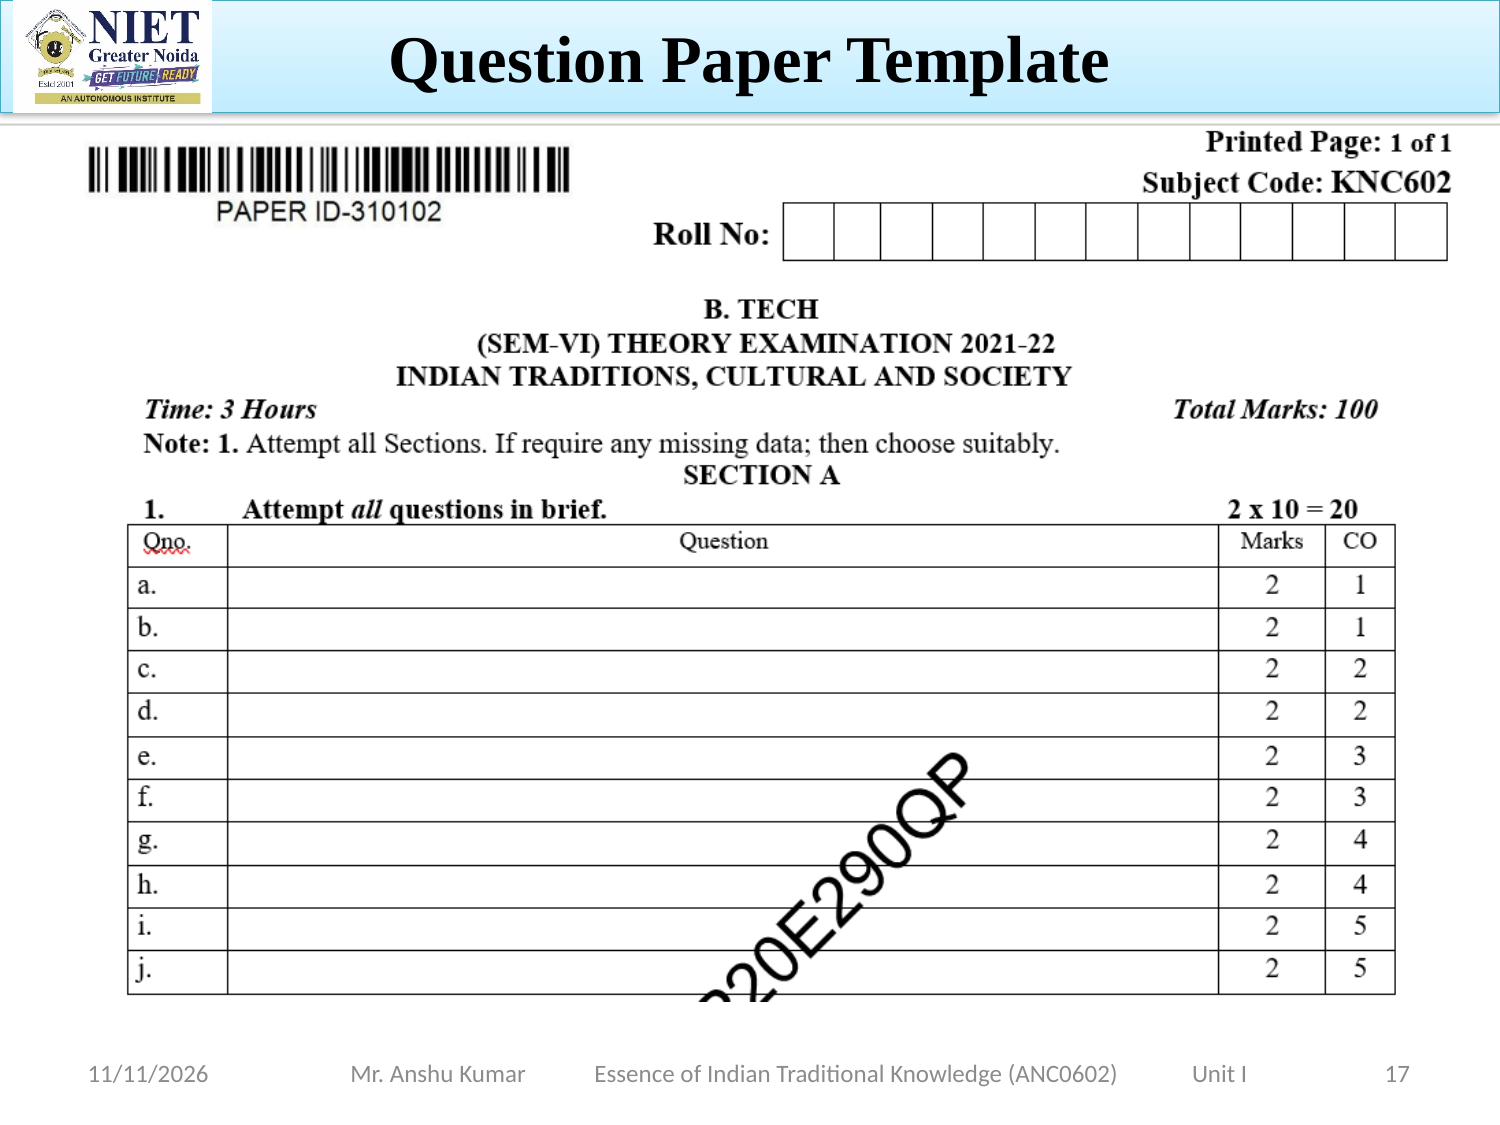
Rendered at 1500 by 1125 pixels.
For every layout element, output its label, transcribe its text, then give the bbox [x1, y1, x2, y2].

picture [12, 0, 212, 113]
footer Mr. Anshu Kumar Essence of Indian Traditional Knowledge (ANC0602) Unit I [423, 1042, 1074, 1103]
slide_number 17 [1074, 1042, 1425, 1103]
picture [0, 122, 1500, 1002]
title Question Paper Template [214, 0, 1500, 113]
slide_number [72, 1042, 423, 1103]
title Question Paper Template [0, 0, 10, 113]
